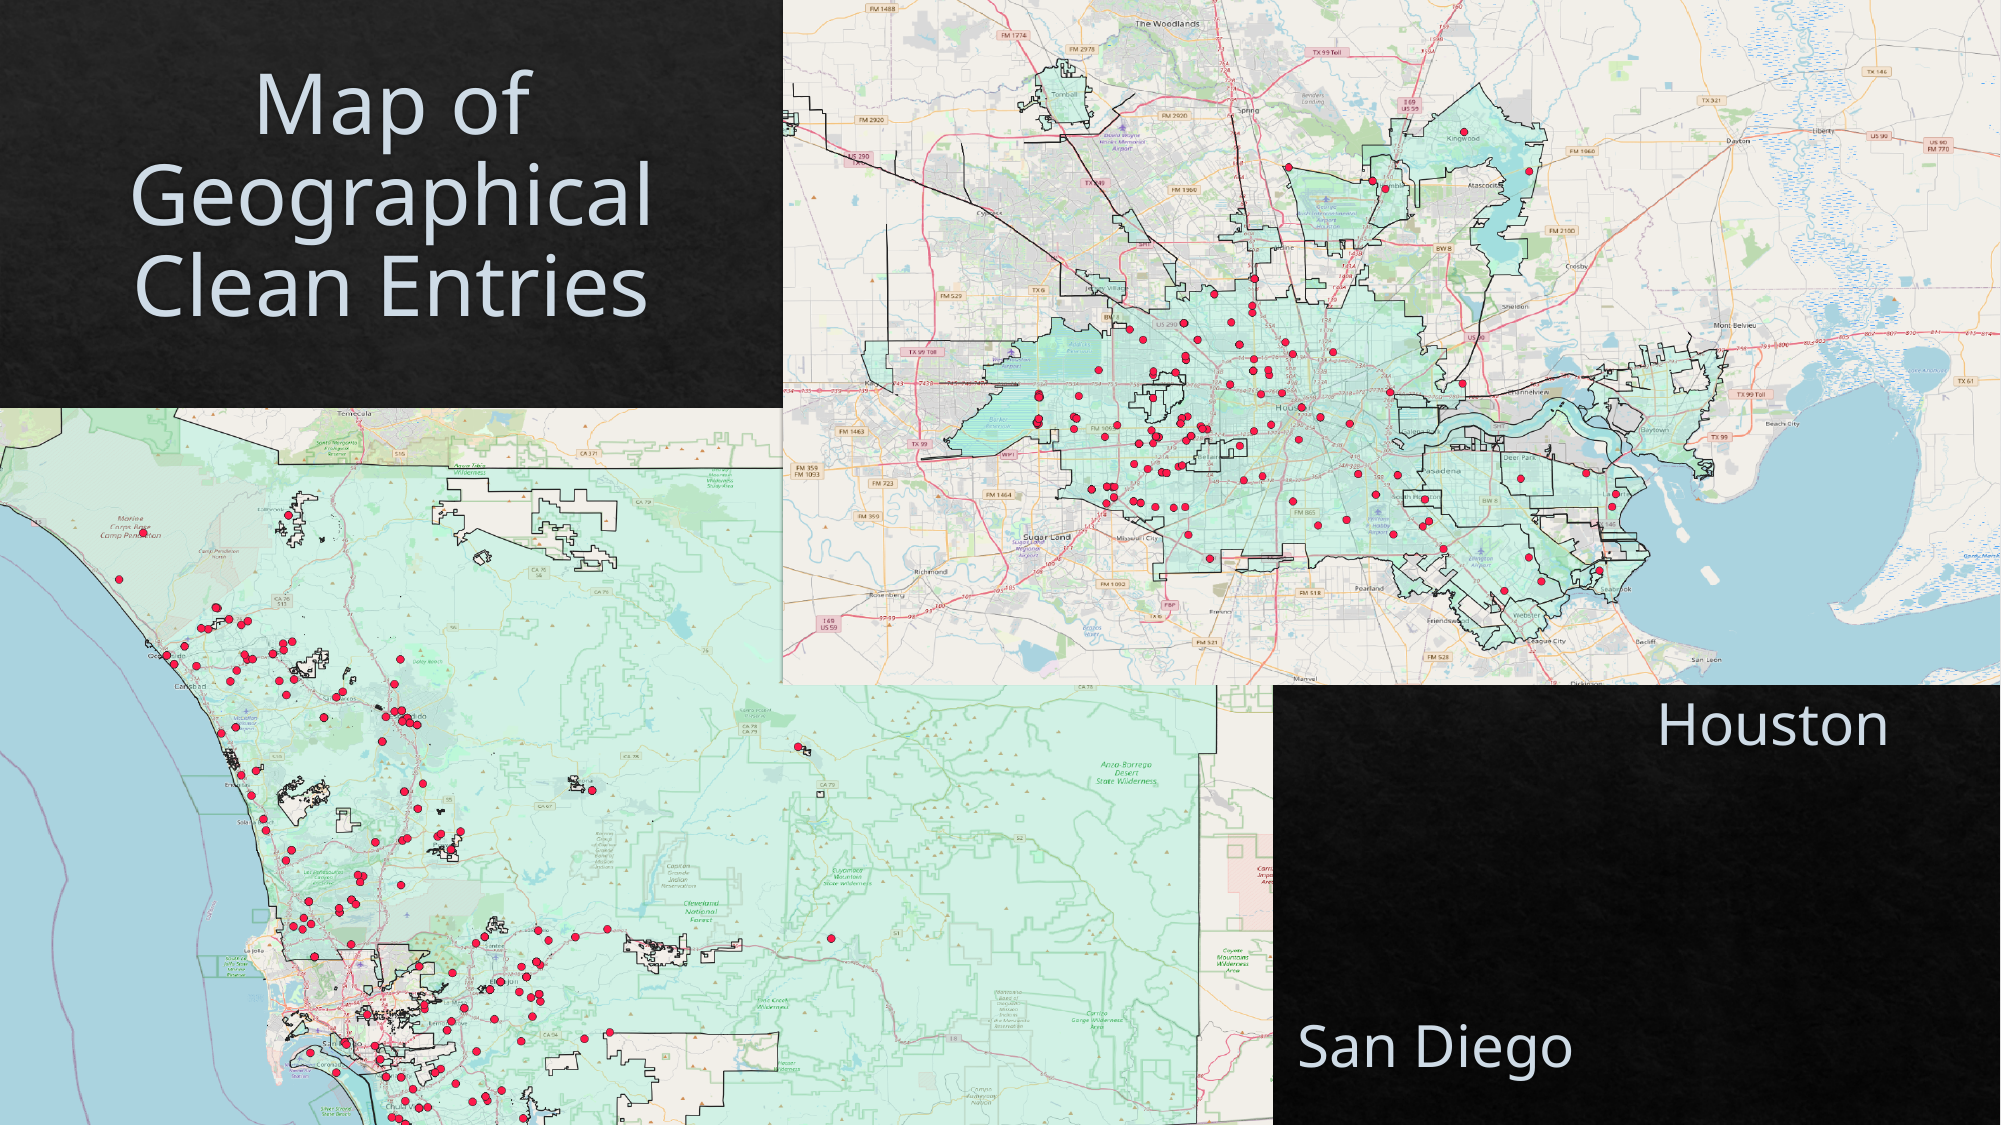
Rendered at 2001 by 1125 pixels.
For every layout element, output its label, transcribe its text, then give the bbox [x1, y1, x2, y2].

title Map of Geographical Clean Entries [36, 53, 747, 343]
picture [0, 408, 1273, 1125]
text_box Houston [1565, 697, 1982, 770]
text_box San Diego [1281, 992, 1718, 1106]
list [782, 0, 2000, 685]
